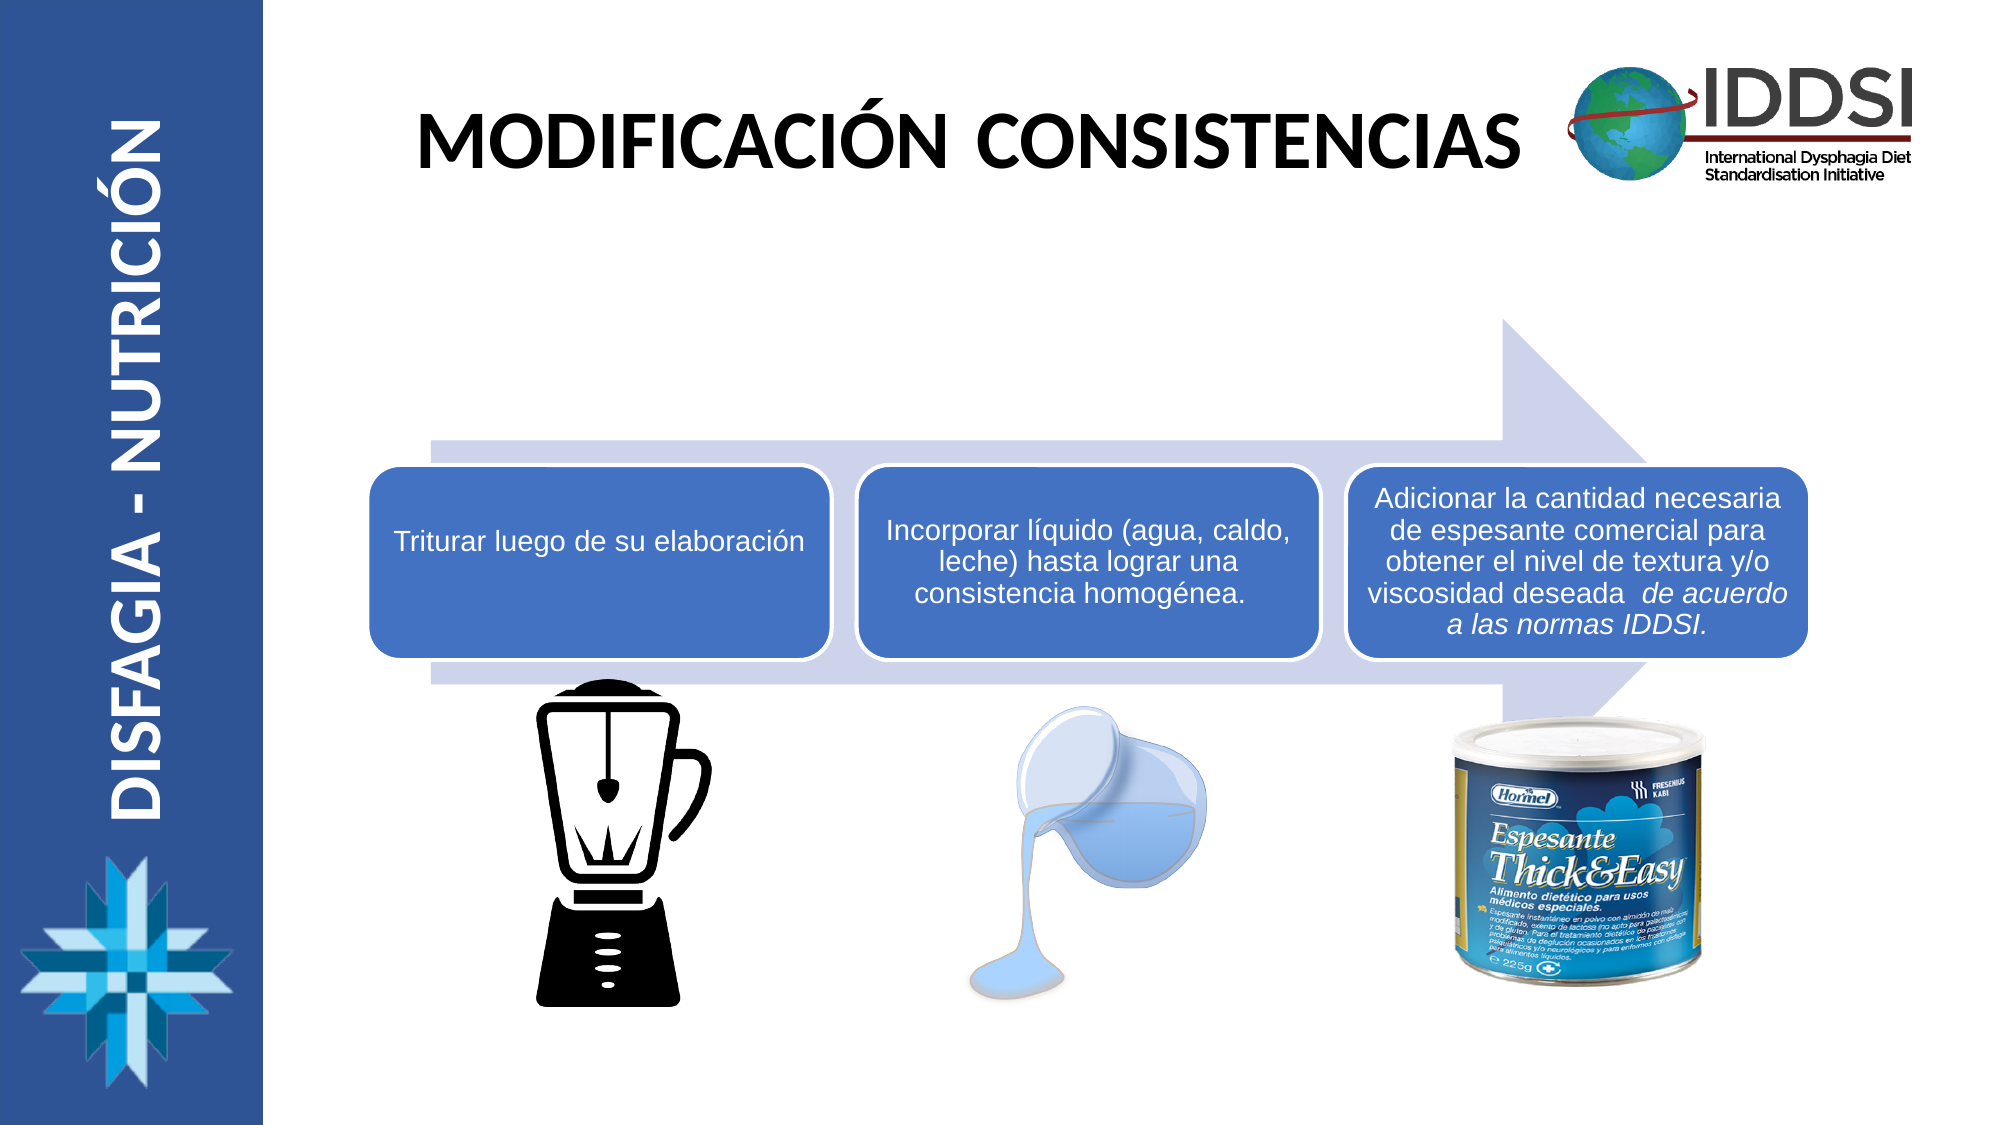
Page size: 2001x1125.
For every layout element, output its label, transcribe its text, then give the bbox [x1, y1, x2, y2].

title MODIFICACIÓN CONSISTENCIAS [39, 45, 1900, 233]
text_box DISFAGIA - NUTRICIÓN [77, 233, 183, 855]
picture [19, 856, 242, 1089]
picture [961, 706, 1207, 1008]
picture [1566, 66, 1914, 182]
picture [1381, 666, 1775, 1020]
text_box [366, 318, 1811, 807]
text_box [0, 0, 262, 1125]
picture [459, 678, 789, 1008]
